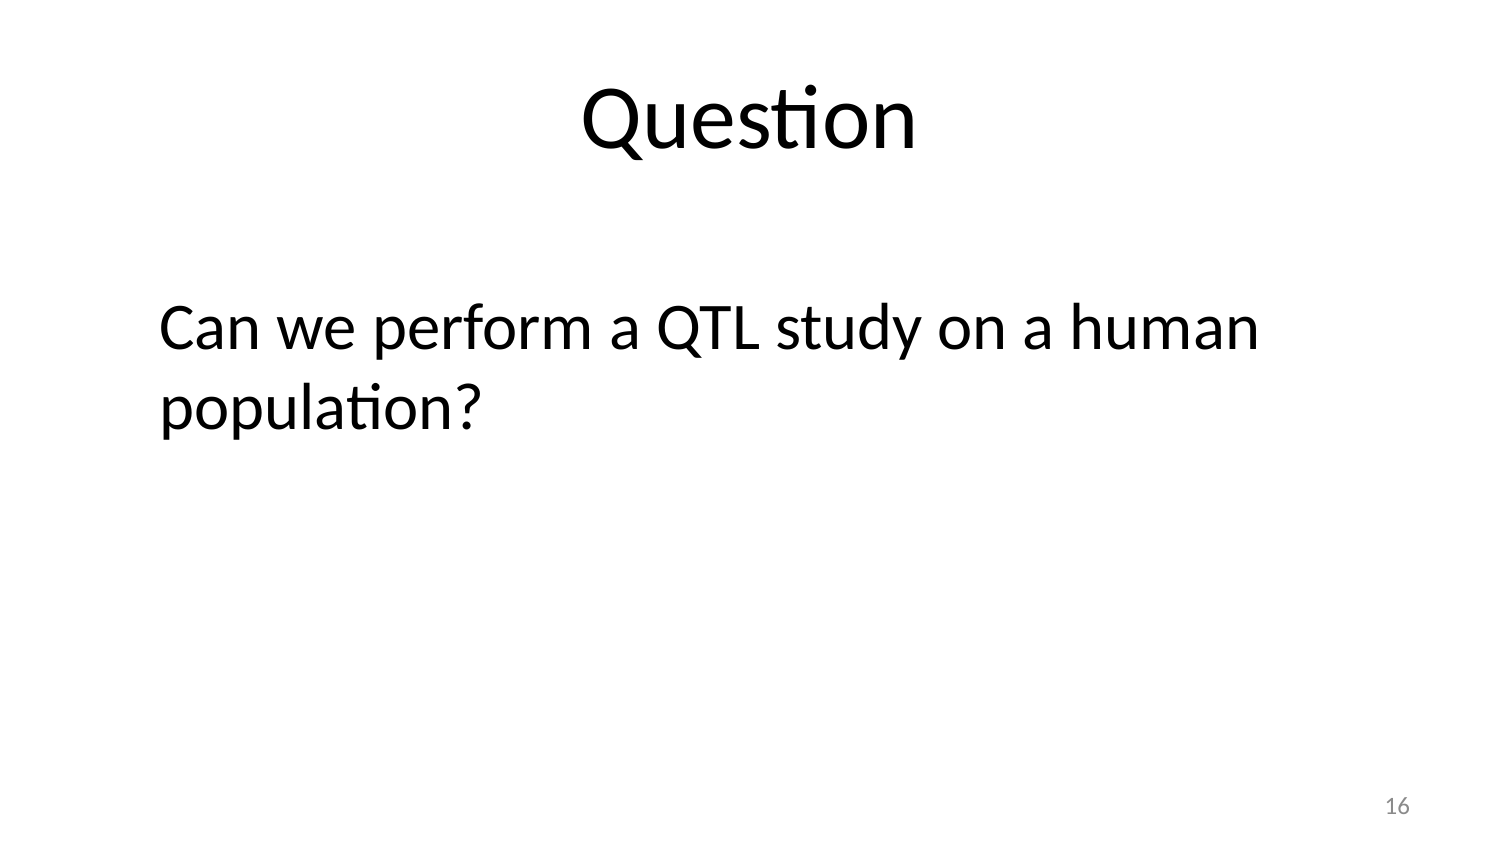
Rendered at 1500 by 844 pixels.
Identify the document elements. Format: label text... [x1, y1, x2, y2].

slide_number 16 [1074, 782, 1425, 827]
list Can we perform a QTL study on a human population? [144, 275, 1391, 465]
title Question [75, 33, 1425, 190]
